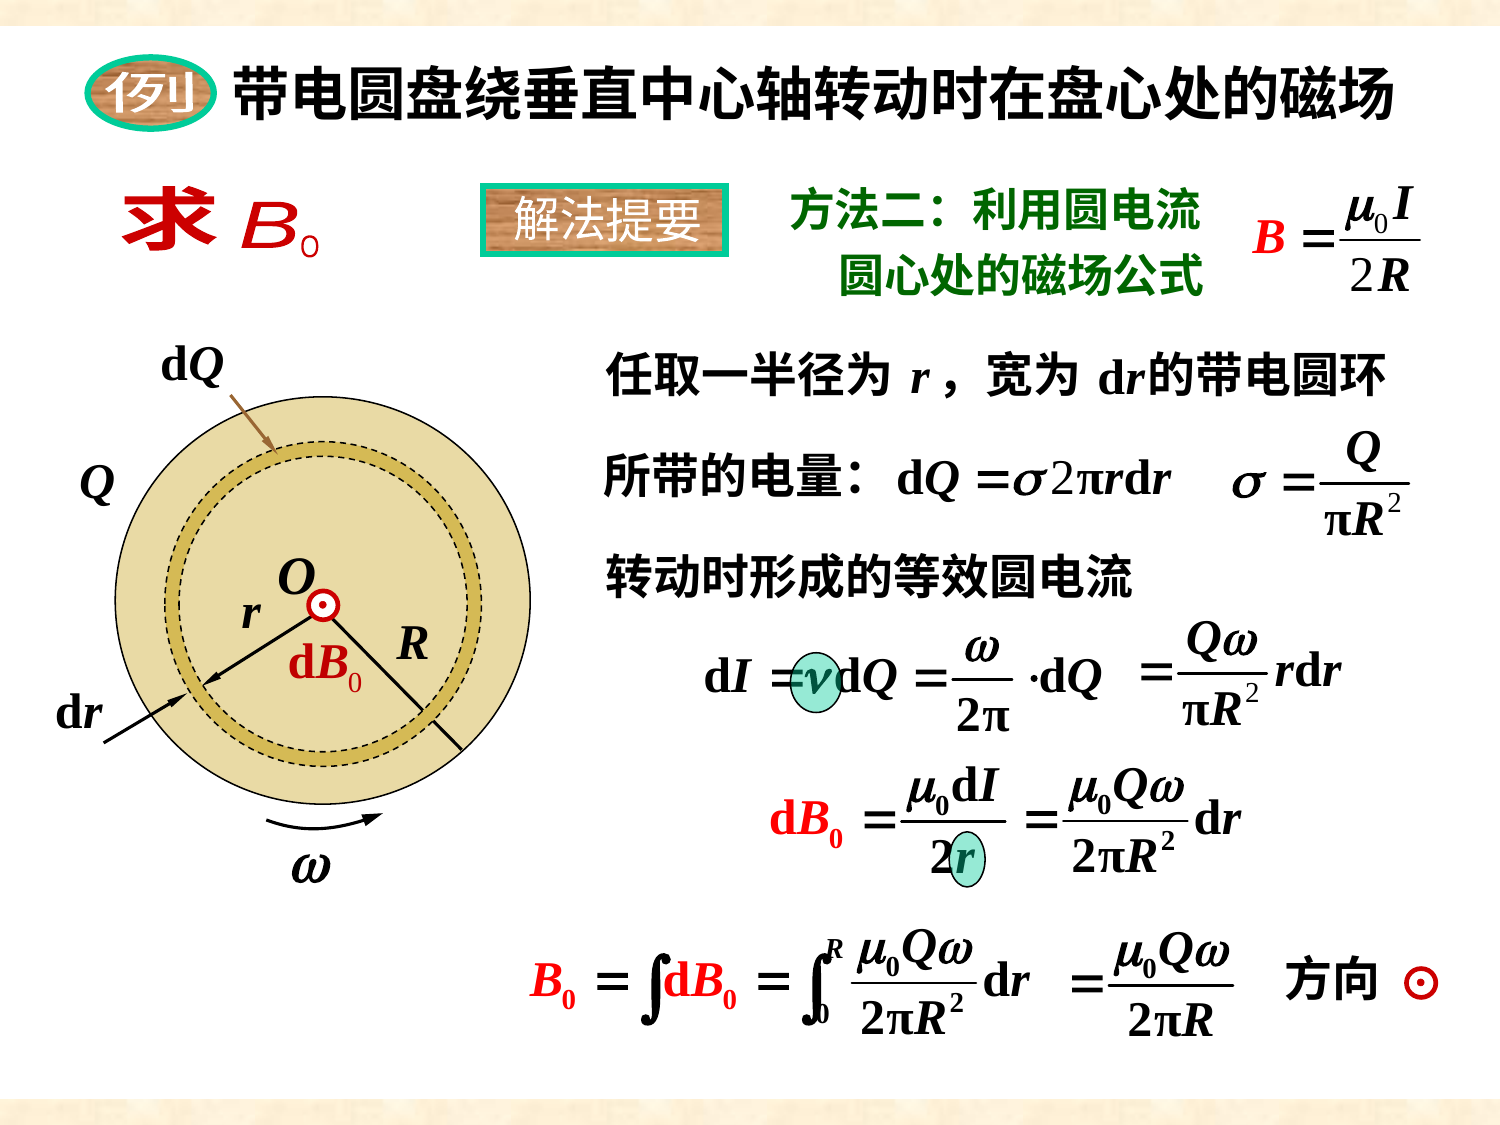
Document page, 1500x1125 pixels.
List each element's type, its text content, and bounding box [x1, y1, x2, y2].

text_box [87, 49, 1421, 136]
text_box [590, 337, 1462, 414]
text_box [588, 437, 1178, 514]
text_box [52, 340, 482, 767]
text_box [77, 396, 531, 890]
text_box [0, 1099, 1500, 1125]
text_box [766, 757, 1011, 879]
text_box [121, 185, 319, 258]
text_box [524, 918, 1038, 1041]
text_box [701, 615, 1109, 737]
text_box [483, 161, 1425, 311]
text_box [1229, 419, 1415, 541]
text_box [1018, 756, 1248, 879]
text_box 转动时形成的等效圆电流 [590, 538, 1239, 611]
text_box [1063, 921, 1240, 1043]
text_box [1269, 940, 1437, 1018]
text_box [1133, 609, 1349, 731]
text_box [0, 0, 1500, 26]
